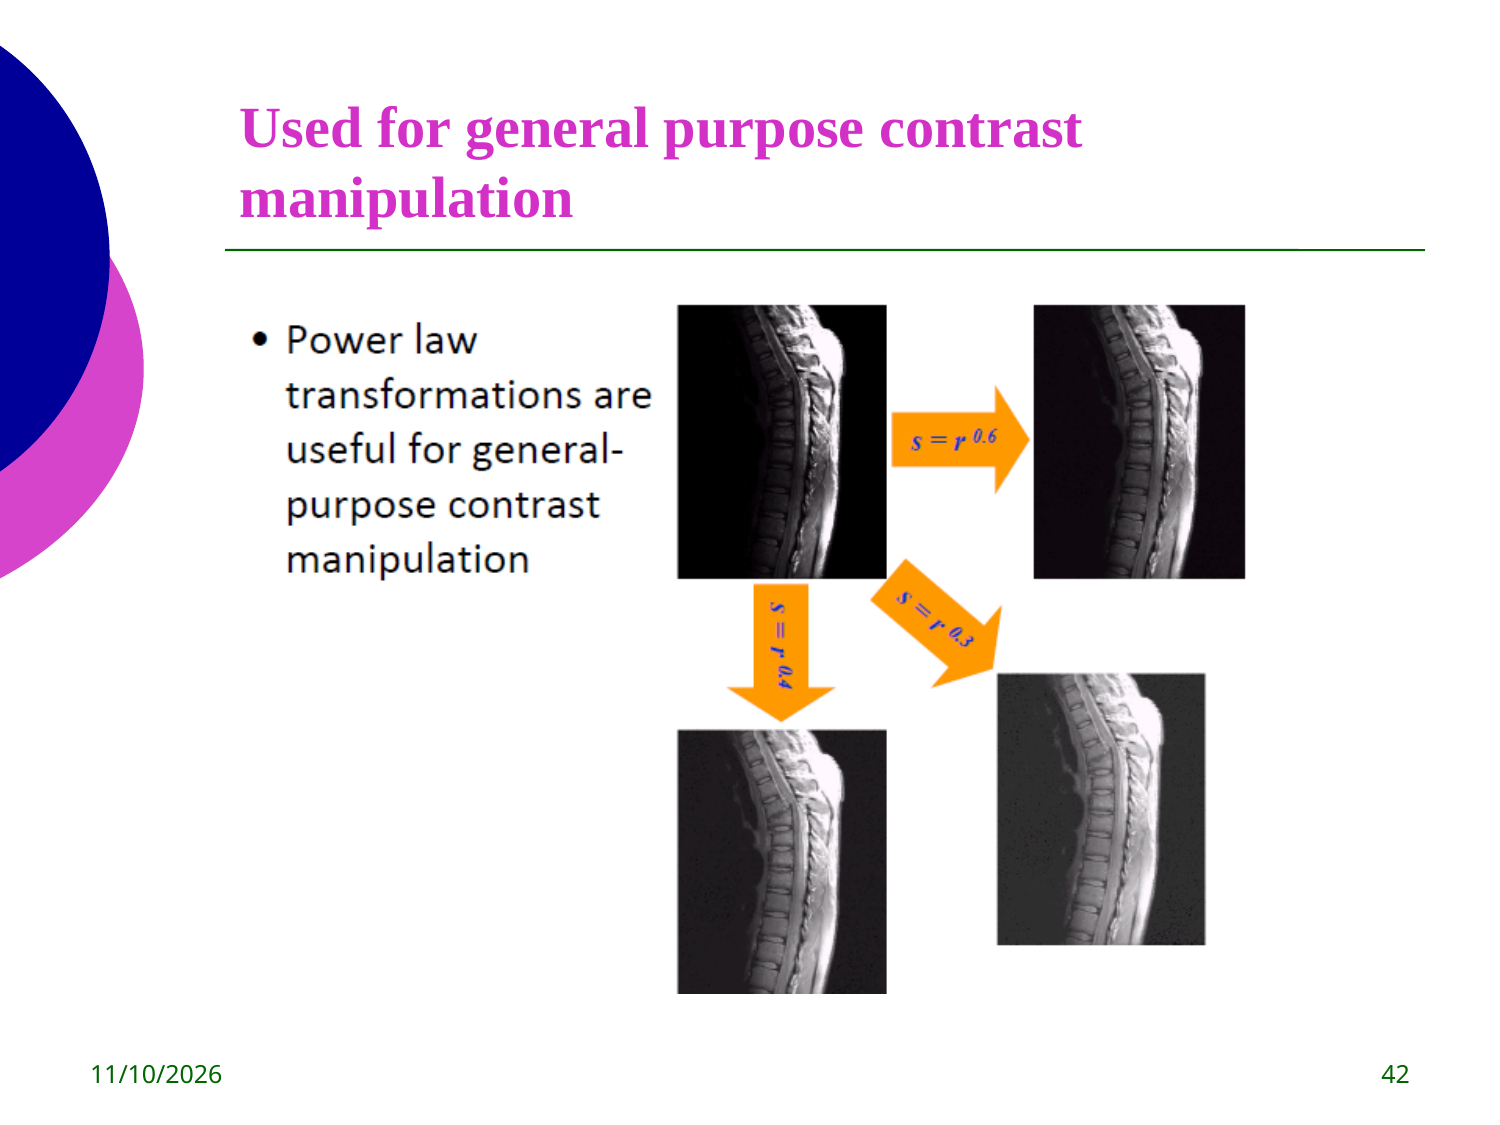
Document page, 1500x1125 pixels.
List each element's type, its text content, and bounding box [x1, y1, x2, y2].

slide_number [74, 1024, 426, 1101]
title Used for general purpose contrast manipulation [224, 49, 1425, 238]
slide_number 42 [1074, 1024, 1426, 1101]
picture [228, 299, 1272, 994]
